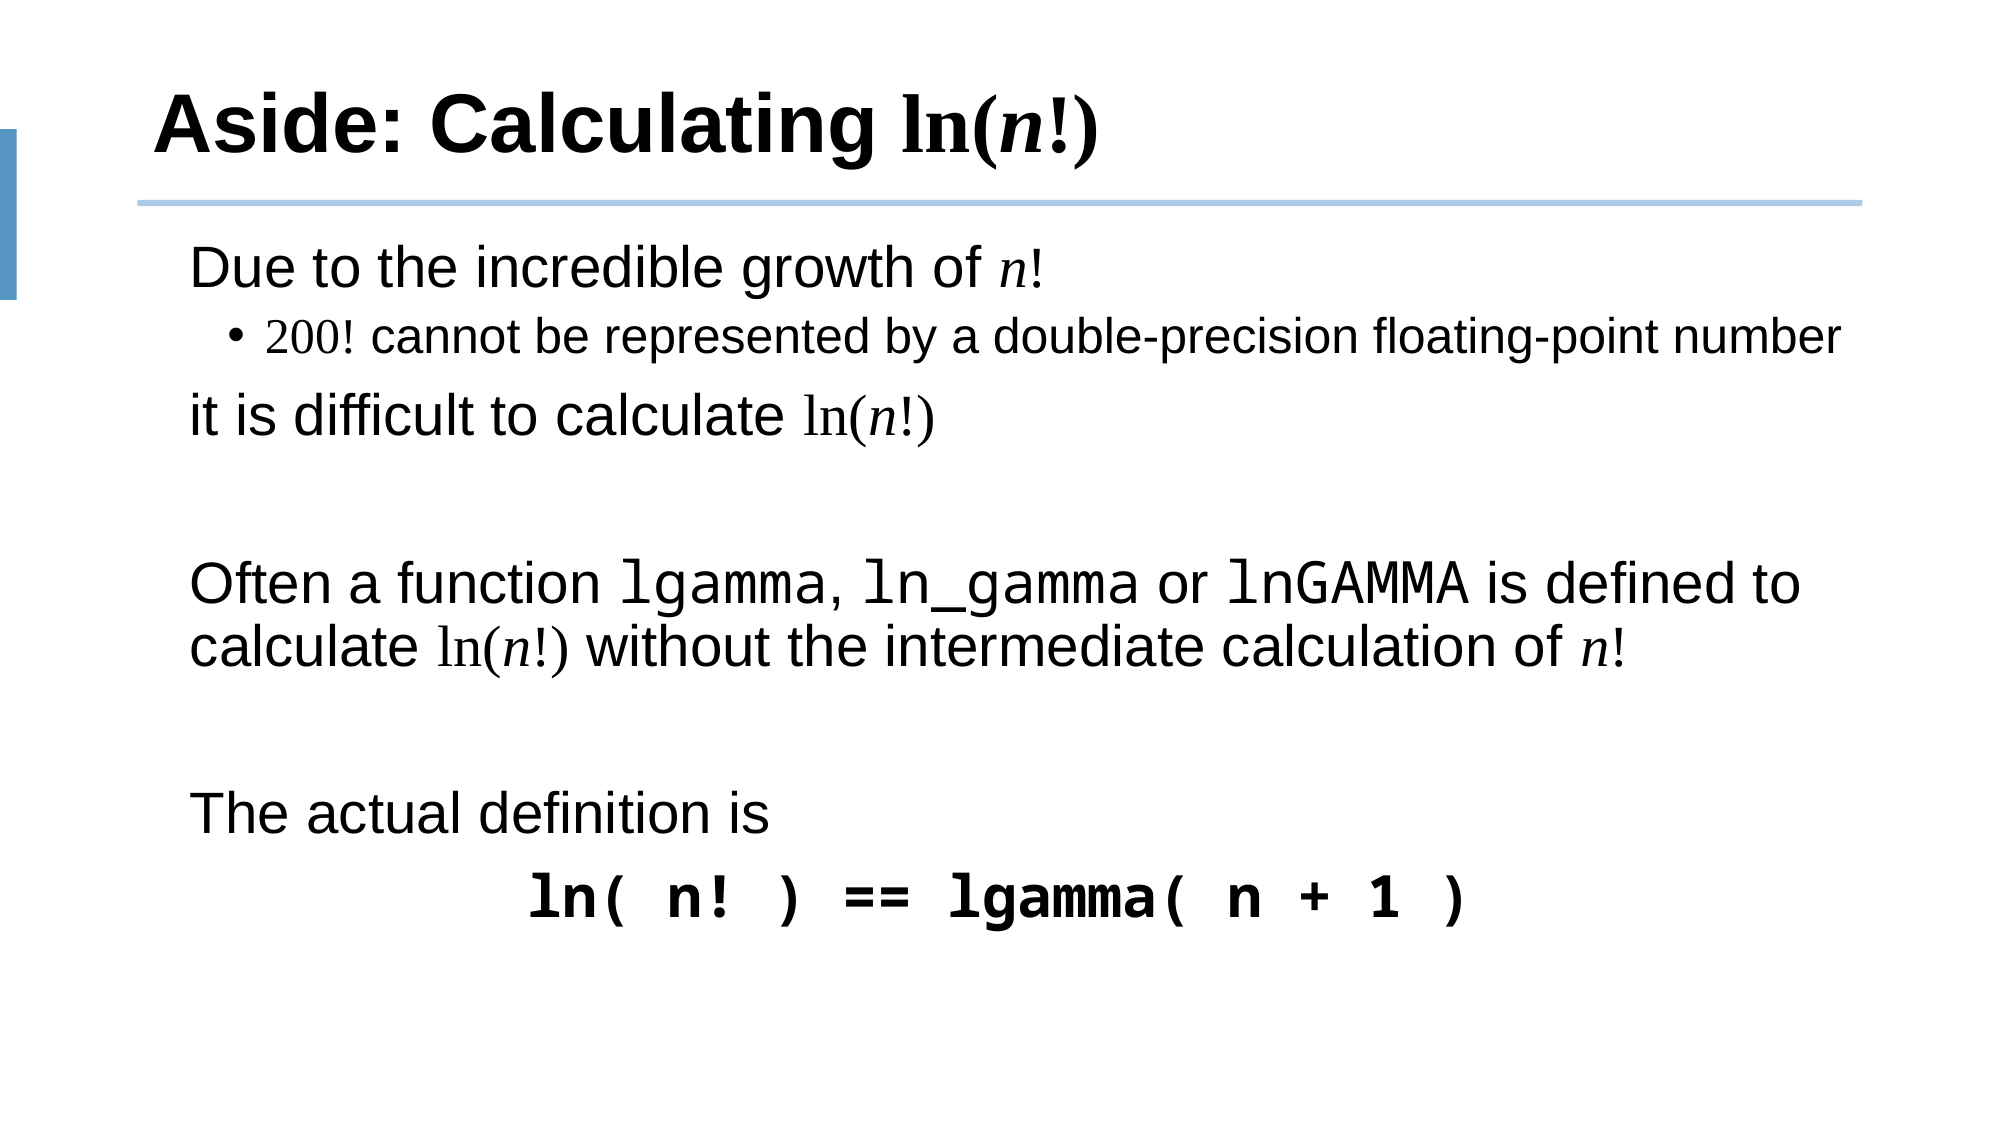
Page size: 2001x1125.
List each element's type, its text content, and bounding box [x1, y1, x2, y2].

title Aside: Calculating ln(n!) [137, 42, 1863, 208]
list Due to the incredible growth of n! 200! cannot be represented by a double-precision floating-point number it is difficult to calculate ln(n!) Often a function lgamma, ln_gamma or lnGAMMA is defined to calculate ln(n!) without the intermediate calculation of n! The actual definition is ln( n! ) == lgamma( n + 1 ) [137, 229, 1863, 1014]
